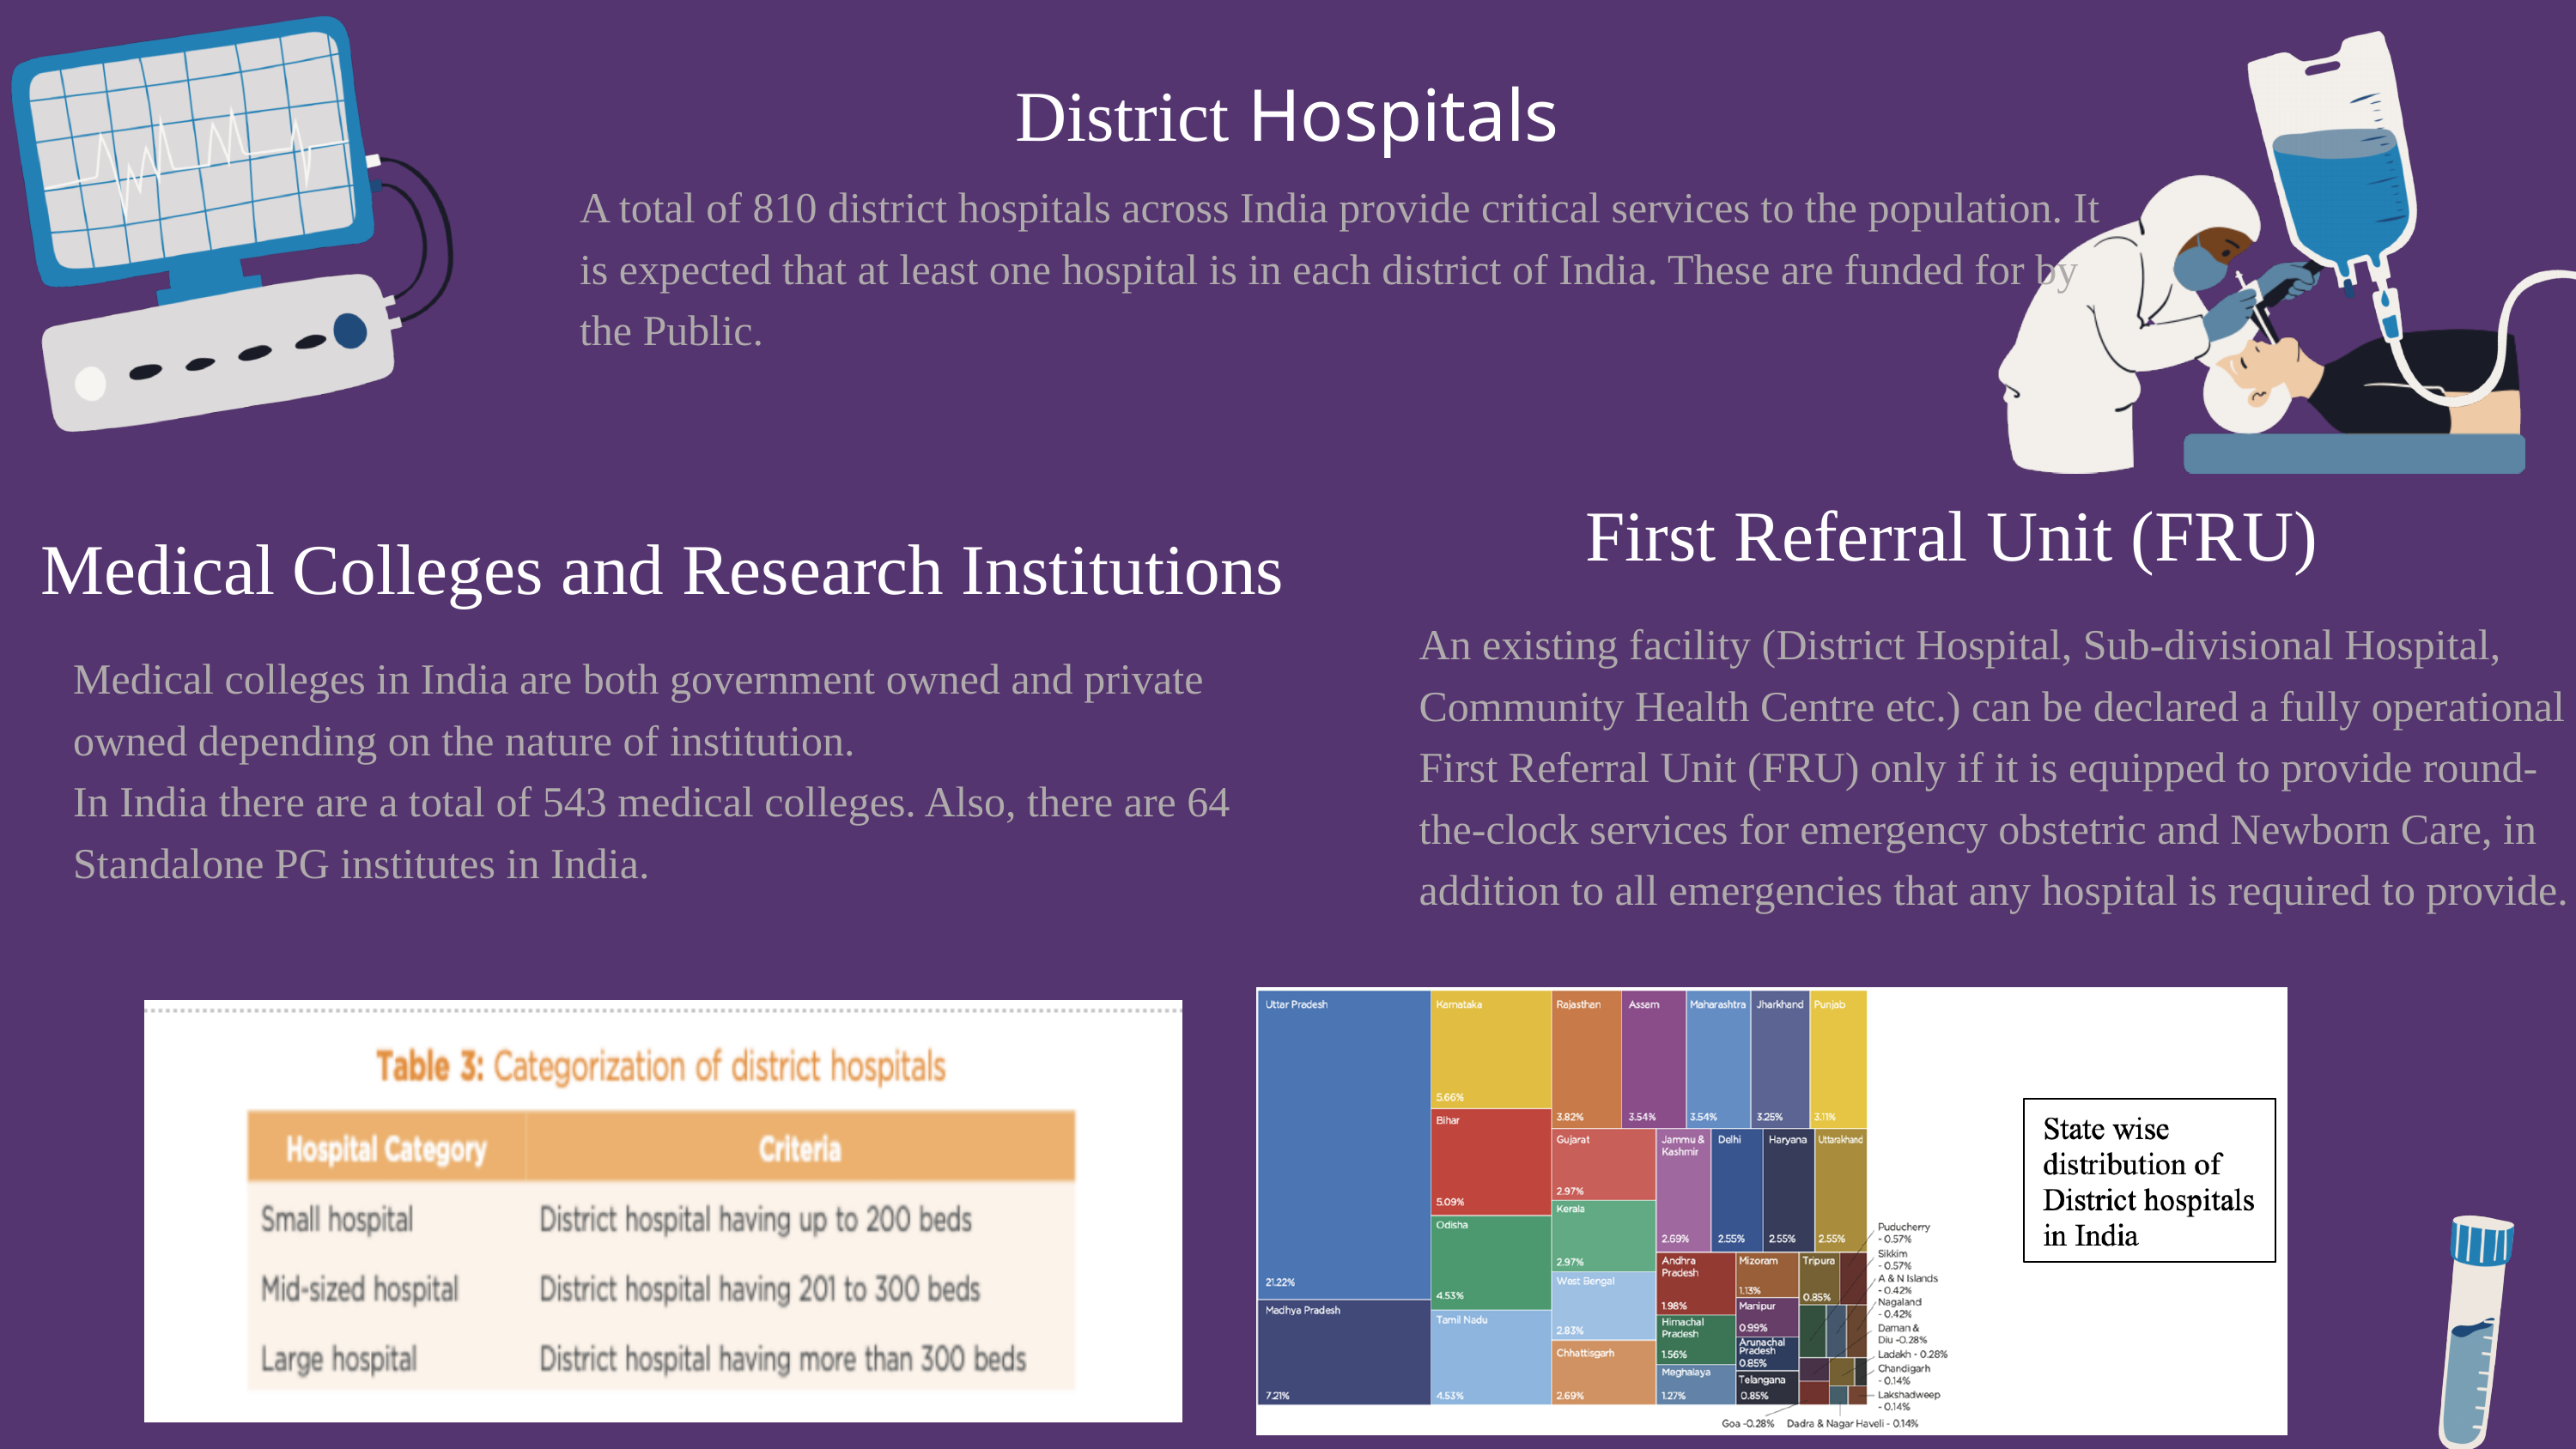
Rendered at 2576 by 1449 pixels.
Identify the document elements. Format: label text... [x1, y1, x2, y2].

text_box A total of 810 district hospitals across India provide critical services to the population. It is expected that at least one hospital is in each district of India. These are funded for by the Public. [579, 170, 2136, 355]
text_box District Hospitals [909, 63, 1665, 155]
picture [1256, 987, 2287, 1435]
text_box Medical Colleges and Research Institutions [20, 515, 1307, 609]
picture [1, 0, 472, 437]
picture [1997, 0, 2576, 474]
picture [144, 1000, 1182, 1422]
text_box First Referral Unit (FRU) [1562, 482, 2360, 575]
text_box Medical colleges in India are both government owned and private owned depending on the nature of institution. In India there are a total of 543 medical colleges. Also, there are 64 Standalone PG institutes in India. [73, 641, 1237, 949]
text_box An existing facility (District Hospital, Sub-divisional Hospital, Community Health Centre etc.) can be declared a fully operational First Referral Unit (FRU) only if it is equipped to provide round-the-clock services for emergency obstetric and Newborn Care, in addition to all emergencies that any hospital is required to provide. [1419, 607, 2576, 975]
picture [2431, 1211, 2515, 1449]
